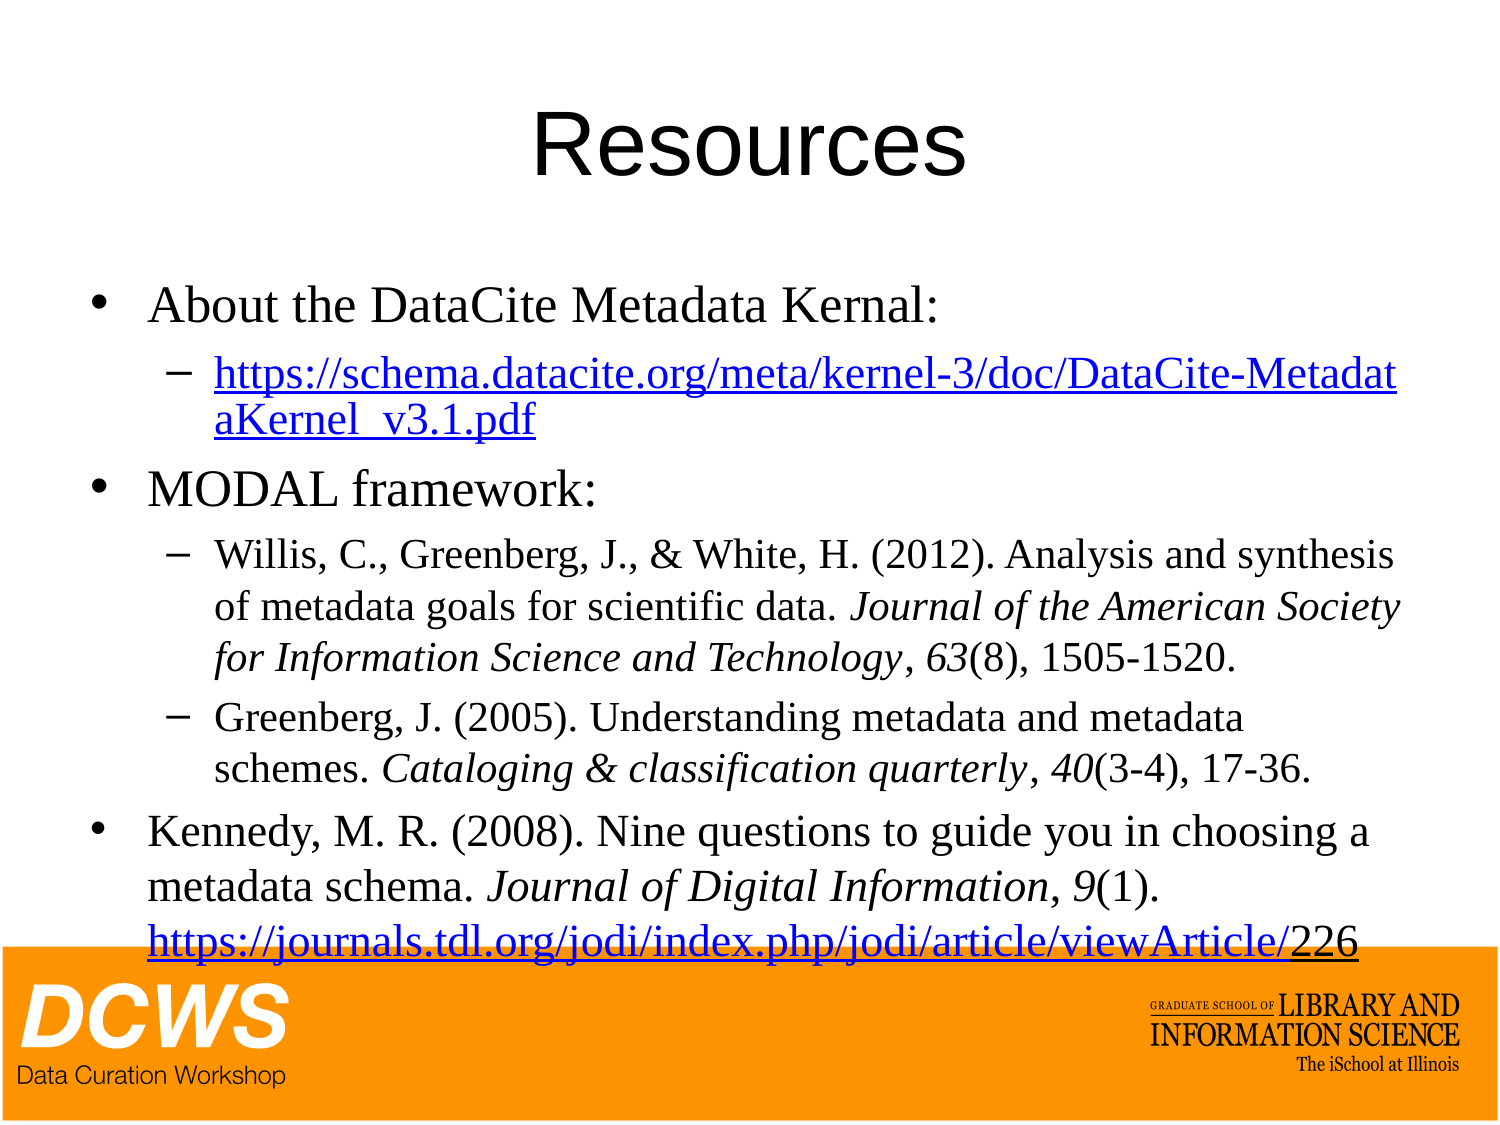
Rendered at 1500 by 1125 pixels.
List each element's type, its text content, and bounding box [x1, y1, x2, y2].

list About the DataCite Metadata Kernal: https://schema.datacite.org/meta/kernel-3/doc/DataCite-MetadataKernel_v3.1.pdf MODAL framework: Willis, C., Greenberg, J., & White, H. (2012). Analysis and synthesis of metadata goals for scientific data. Journal of the American Society for Information Science and Technology, 63(8), 1505-1520. Greenberg, J. (2005). Understanding metadata and metadata schemes. Cataloging & classification quarterly, 40(3-4), 17-36. Kennedy, M. R. (2008). Nine questions to guide you in choosing a metadata schema. Journal of Digital Information, 9(1). https://journals.tdl.org/jodi/index.php/jodi/article/viewArticle/226 [75, 262, 1425, 1005]
picture [0, 944, 1500, 1123]
title Resources [75, 45, 1425, 233]
